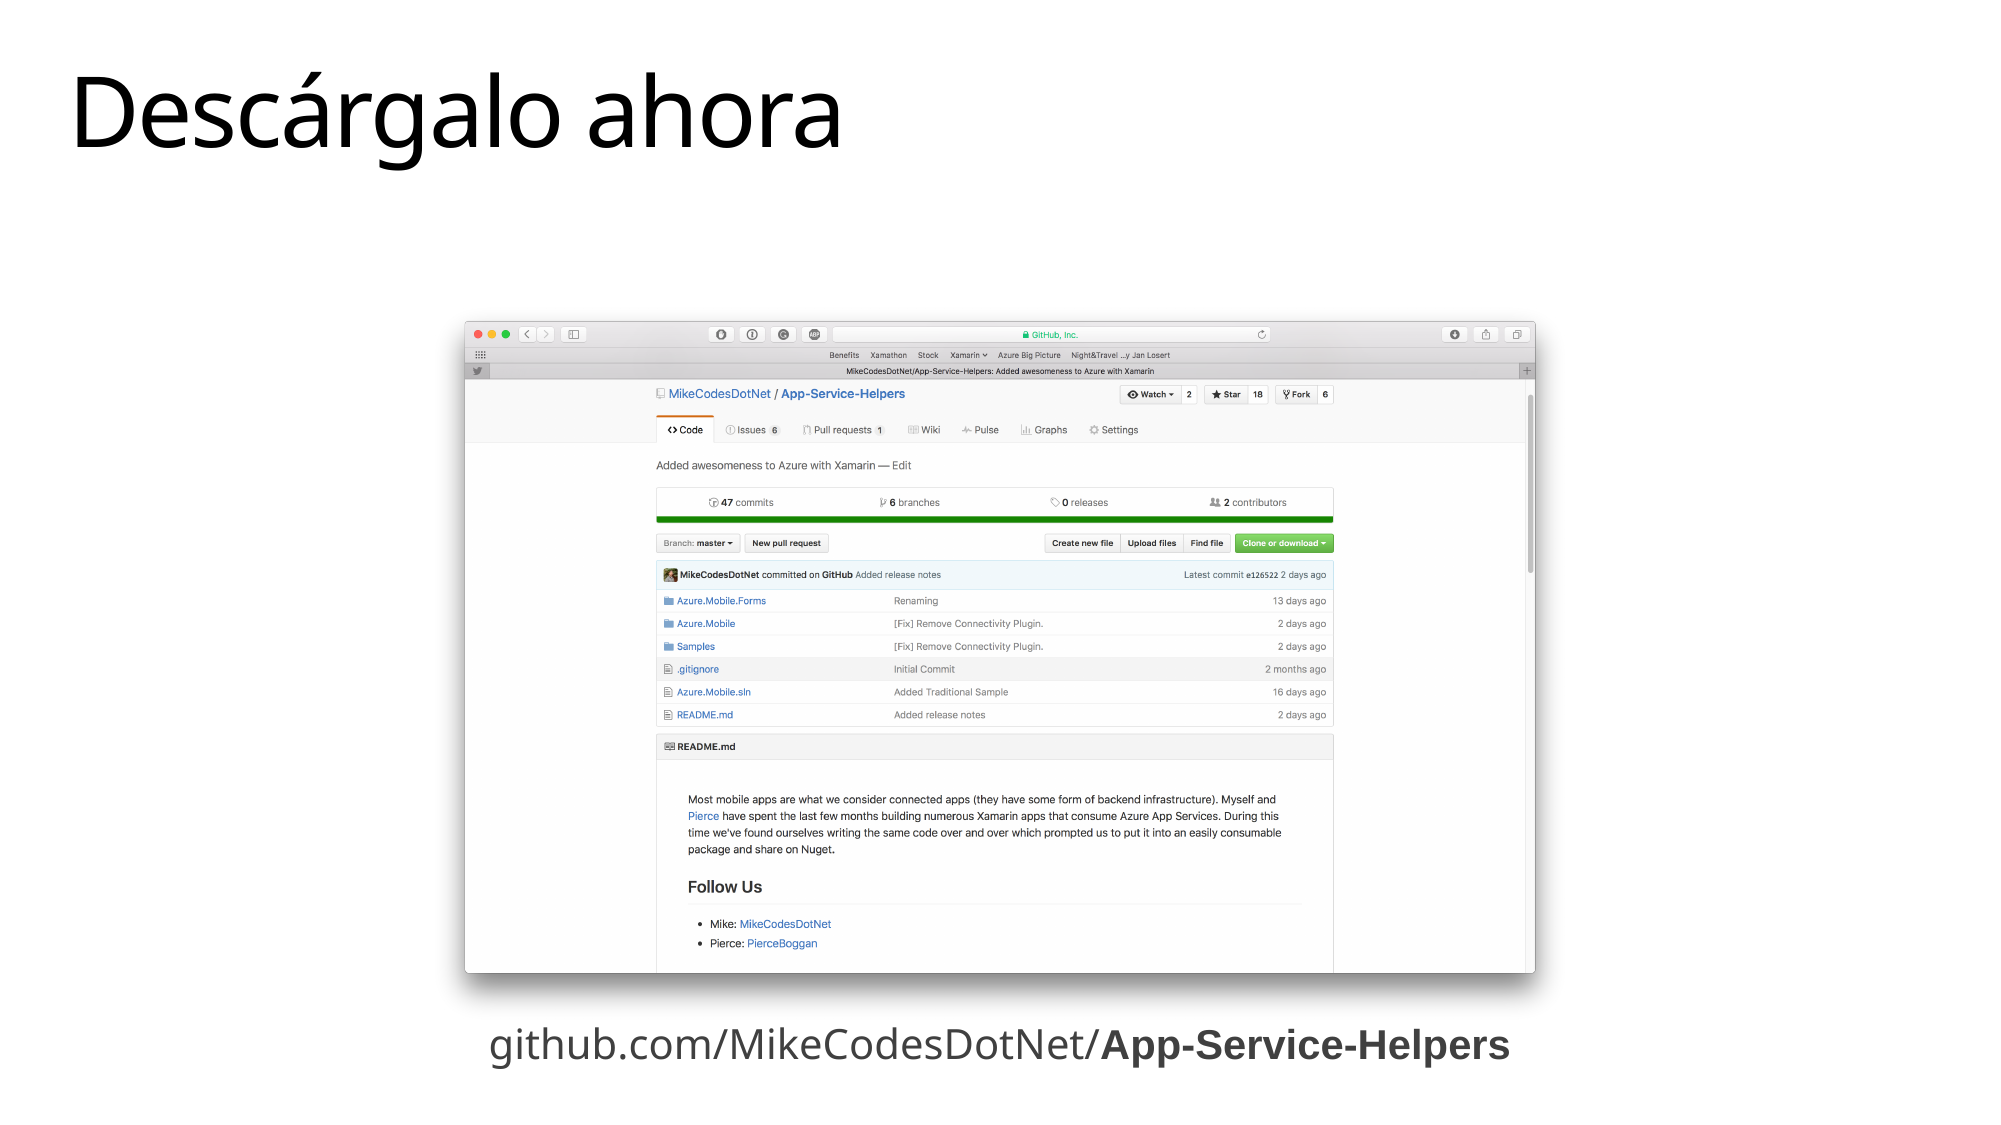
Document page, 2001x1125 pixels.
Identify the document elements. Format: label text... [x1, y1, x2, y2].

text_box github.com/MikeCodesDotNet/App-Service-Helpers [0, 1012, 2000, 1074]
title Descárgalo ahora [44, 47, 1957, 196]
picture [426, 299, 1574, 1028]
